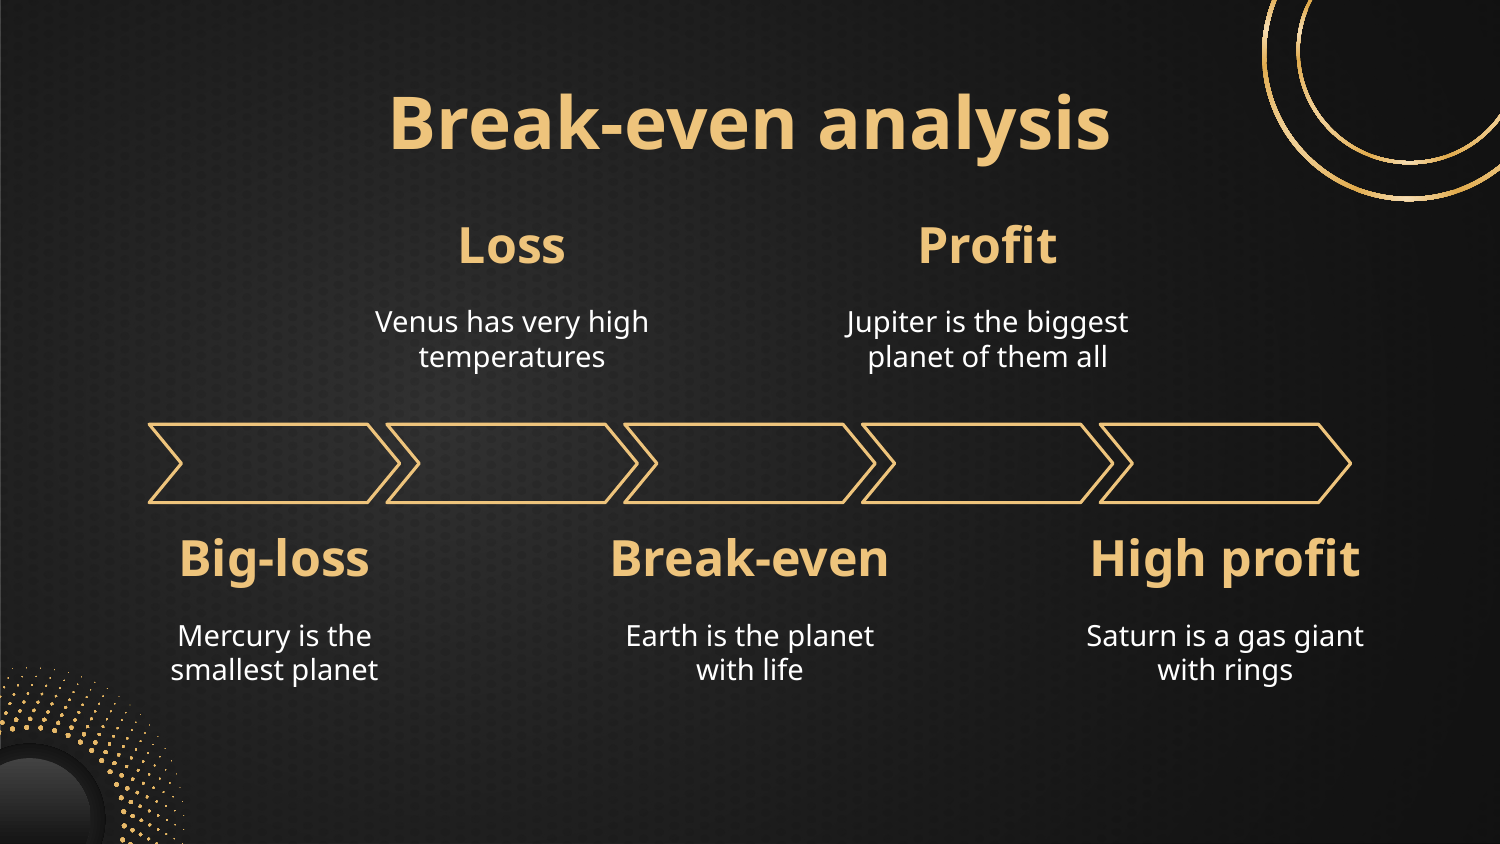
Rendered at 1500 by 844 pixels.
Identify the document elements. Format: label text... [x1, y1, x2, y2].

text_box [862, 424, 1114, 503]
text_box [149, 424, 400, 503]
text_box [624, 424, 876, 503]
text_box Big-loss [117, 515, 432, 601]
text_box Saturn is a gas giant with rings [1068, 601, 1383, 726]
text_box [1100, 424, 1351, 503]
text_box Loss [355, 201, 670, 288]
text_box High profit [1068, 515, 1383, 601]
text_box [386, 424, 638, 503]
text_box Jupiter is the biggest planet of them all [830, 288, 1145, 412]
title Break-even analysis [118, 72, 1382, 167]
text_box Profit [830, 201, 1145, 288]
text_box Mercury is the smallest planet [117, 601, 432, 726]
text_box Earth is the planet with life [592, 601, 908, 726]
text_box Venus has very high temperatures [355, 288, 670, 412]
text_box Break-even [592, 515, 908, 601]
